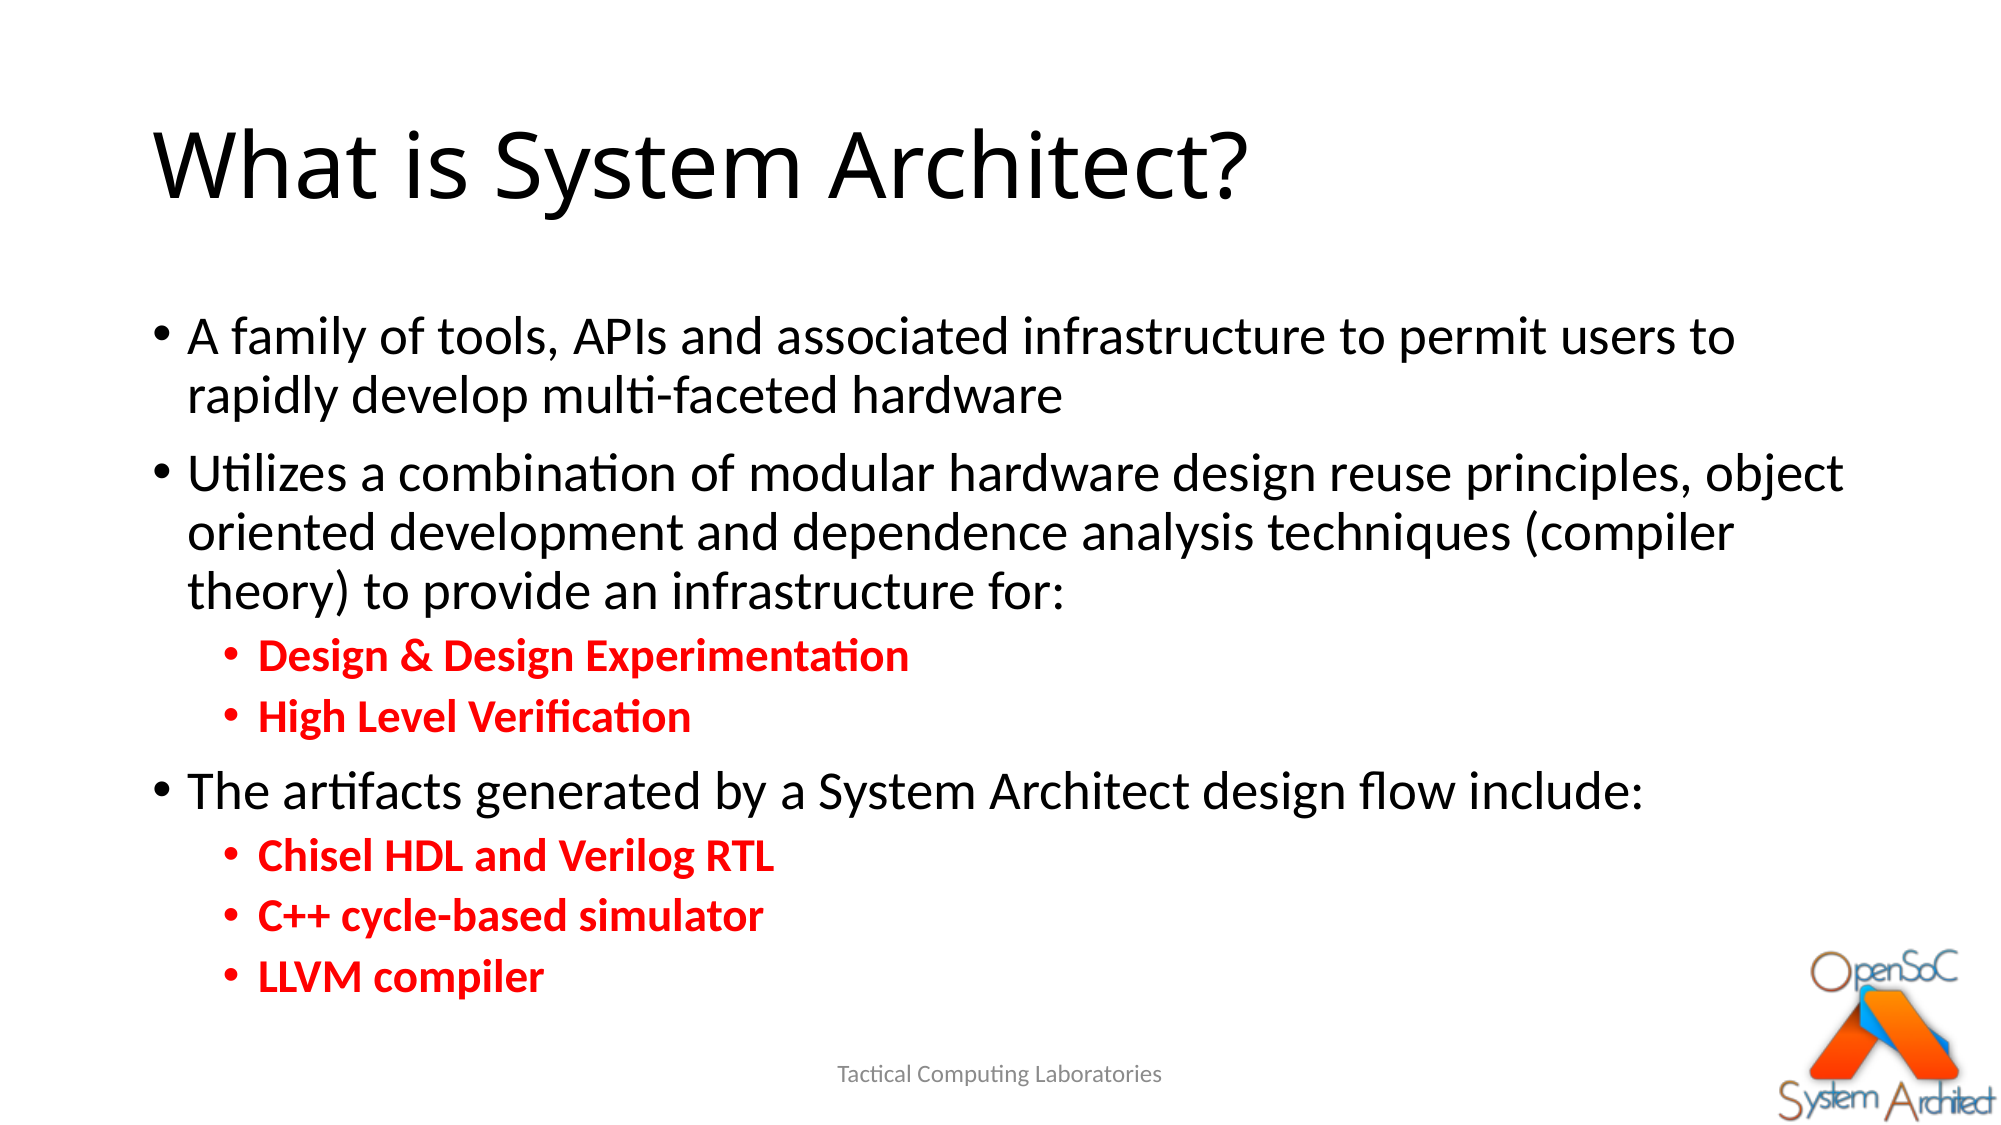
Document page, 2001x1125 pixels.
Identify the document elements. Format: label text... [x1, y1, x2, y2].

title What is System Architect? [137, 59, 1863, 278]
picture [1775, 946, 2000, 1125]
list A family of tools, APIs and associated infrastructure to permit users to rapidly develop multi-faceted hardware Utilizes a combination of modular hardware design reuse principles, object oriented development and dependence analysis techniques (compiler theory) to provide an infrastructure for: Design & Design Experimentation High Level Verification The artifacts generated by a System Architect design flow include: Chisel HDL and Verilog RTL C++ cycle-based simulator LLVM compiler [137, 299, 1863, 1014]
footer Tactical Computing Laboratories [662, 1042, 1338, 1103]
